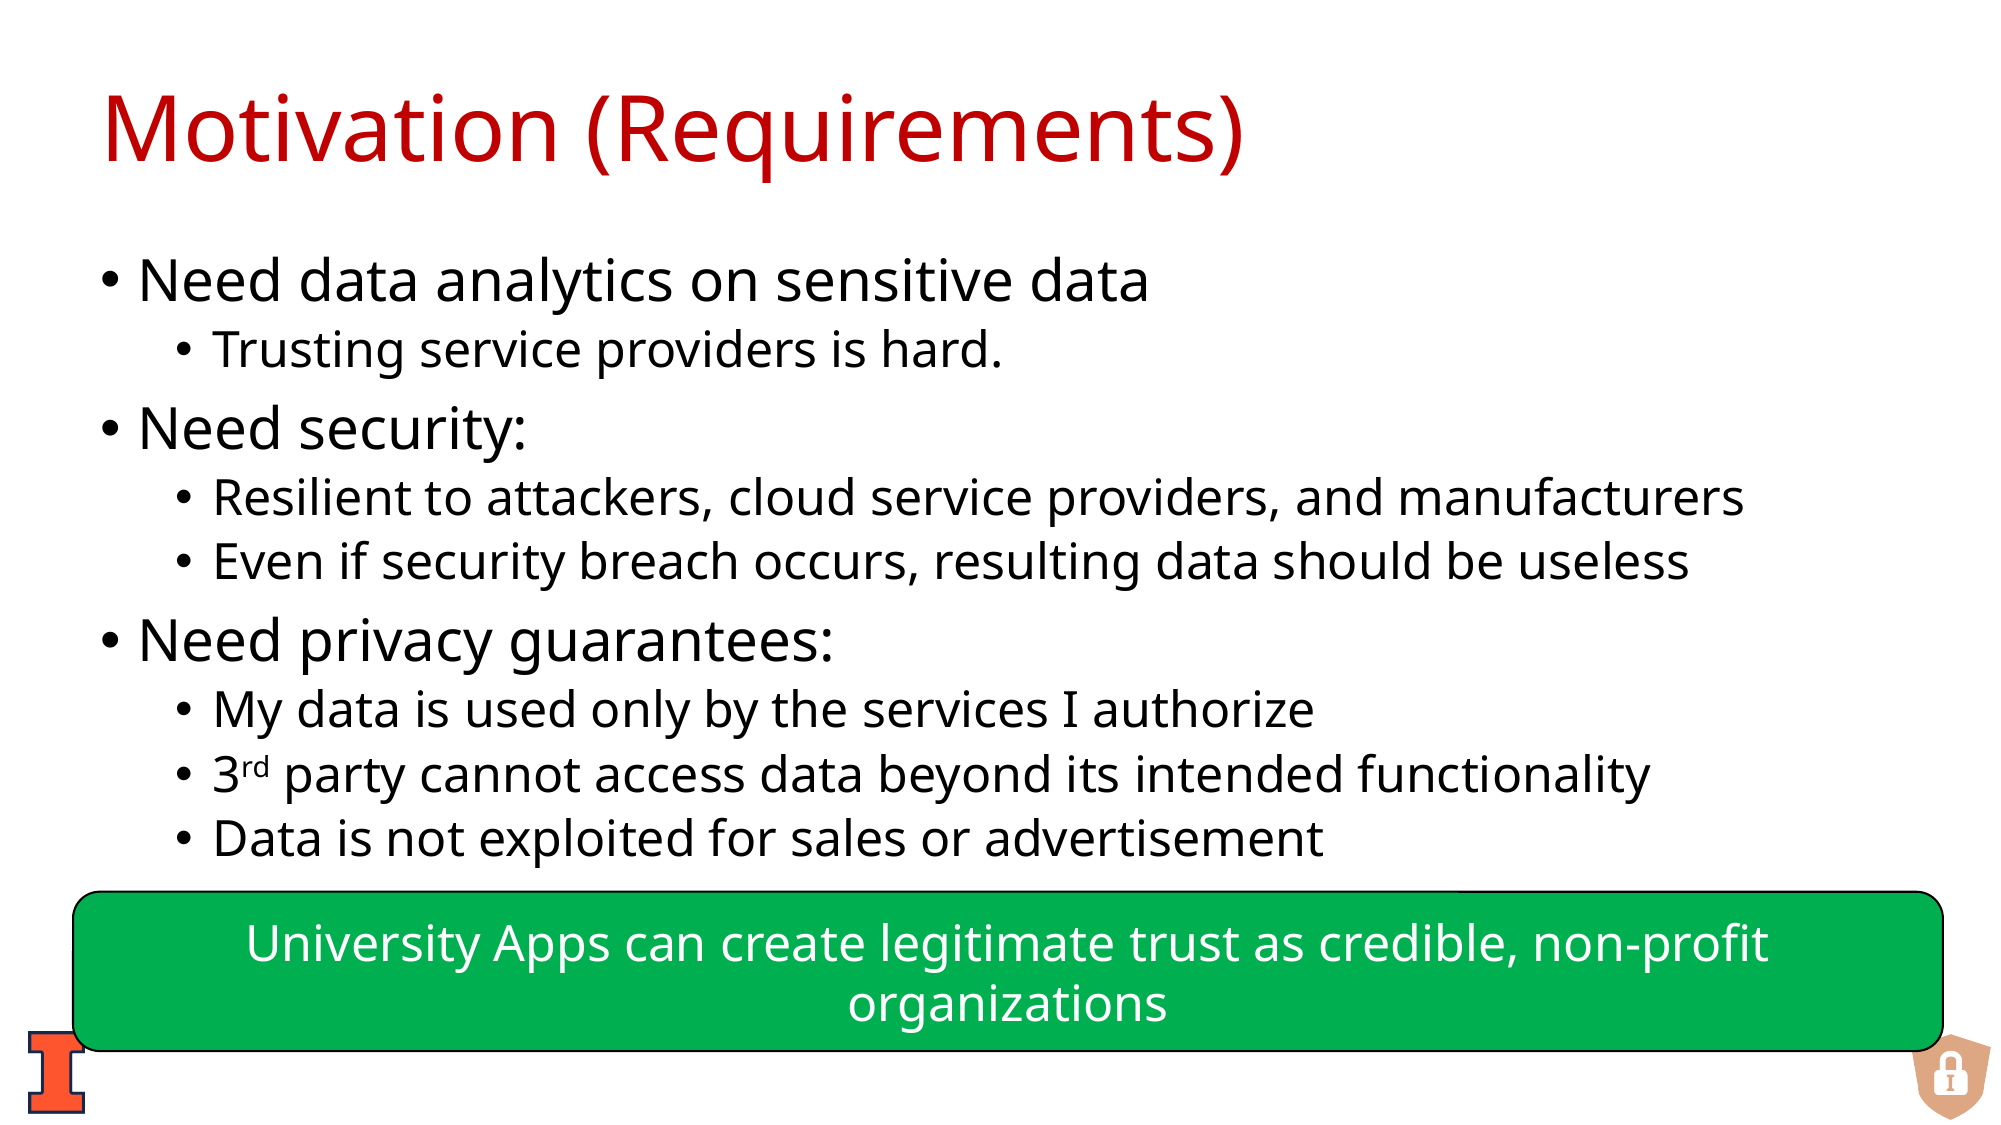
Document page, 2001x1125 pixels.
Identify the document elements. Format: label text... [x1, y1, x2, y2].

picture [28, 1031, 85, 1114]
list Need data analytics on sensitive data Trusting service providers is hard. Need security: Resilient to attackers, cloud service providers, and manufacturers Even if security breach occurs, resulting data should be useless Need privacy guarantees: My data is used only by the services I authorize 3rd party cannot access data beyond its intended functionality Data is not exploited for sales or advertisement [85, 243, 1956, 1014]
title Motivation (Requirements) [85, 59, 1956, 205]
text_box University Apps can create legitimate trust as credible, non-profit organizations [71, 890, 1944, 1053]
